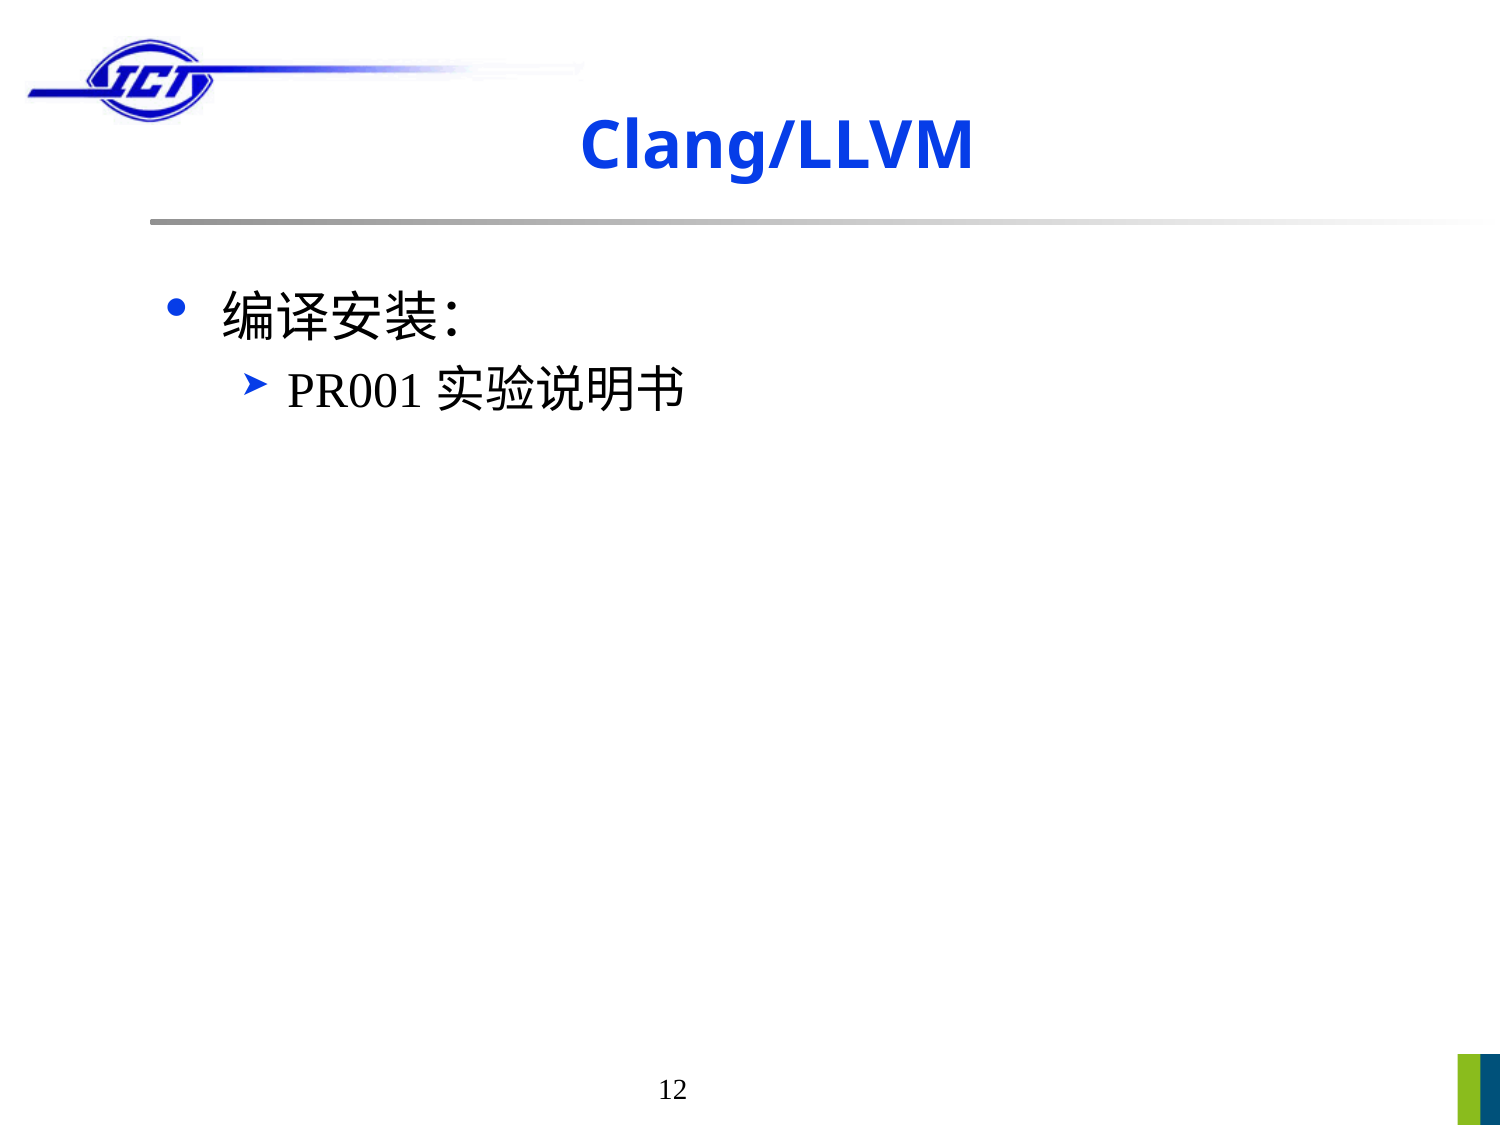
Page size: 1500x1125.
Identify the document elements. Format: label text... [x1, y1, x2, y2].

title Clang/LLVM [159, 66, 1397, 217]
picture [24, 36, 600, 125]
list 编译安装： PR001实验说明书 [150, 275, 1388, 1013]
